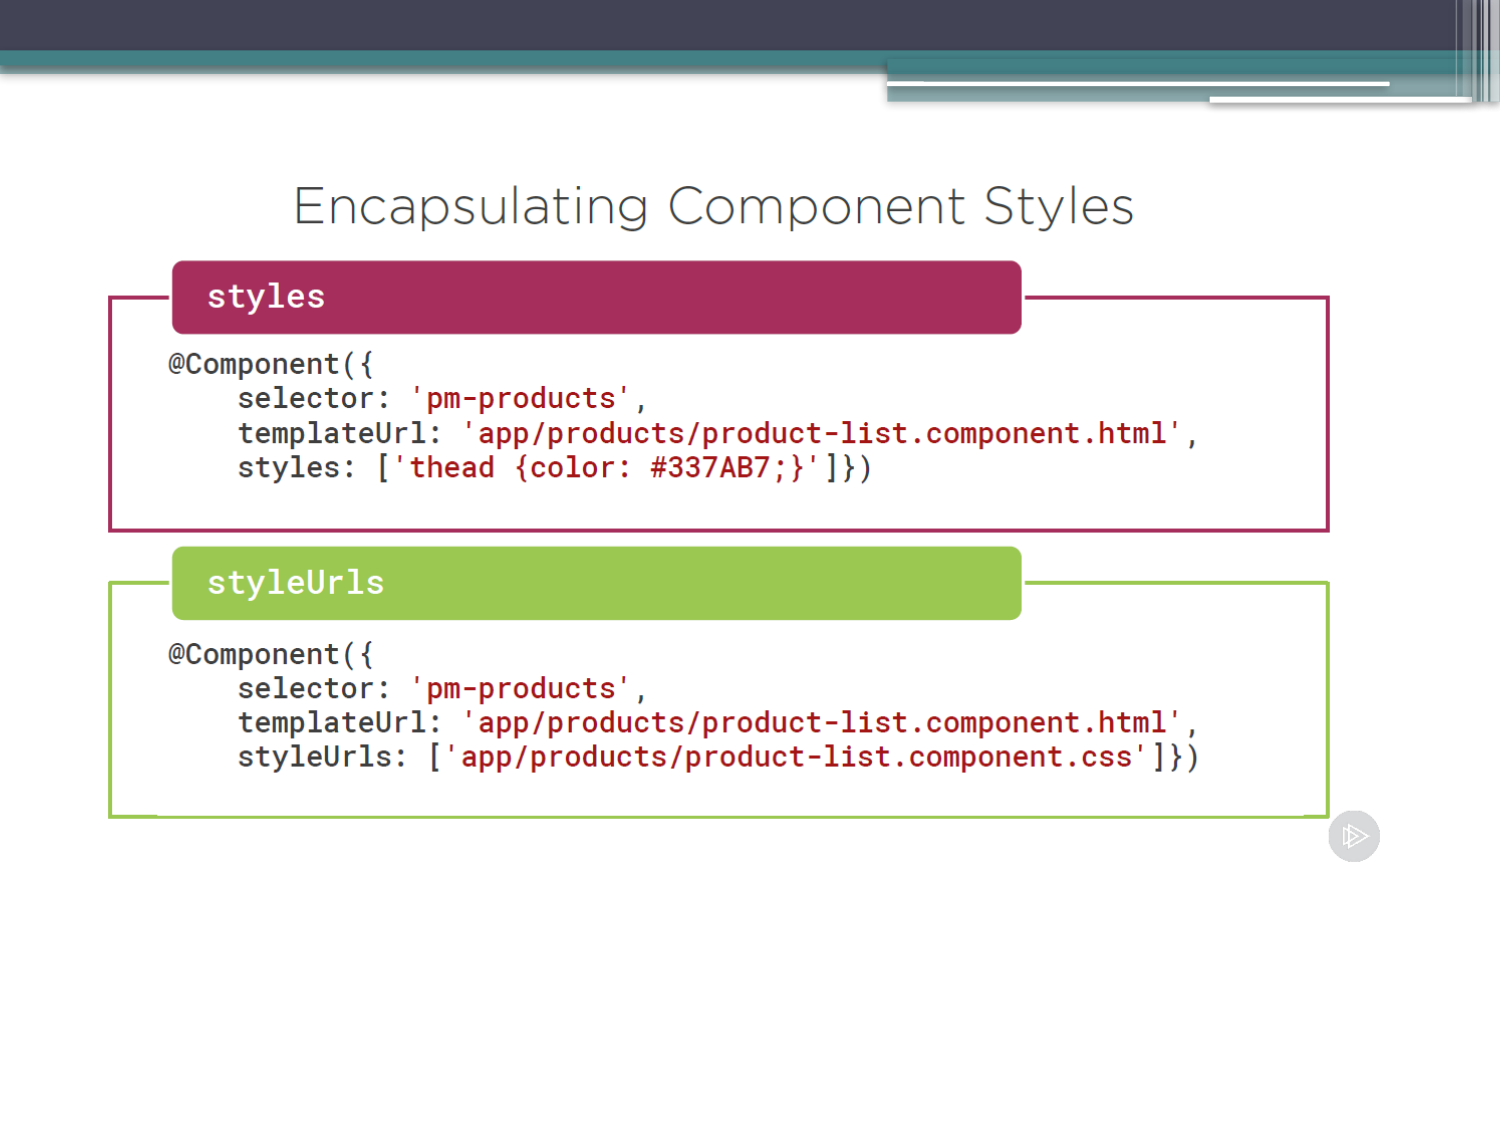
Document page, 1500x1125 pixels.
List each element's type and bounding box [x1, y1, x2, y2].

list [74, 162, 1390, 873]
